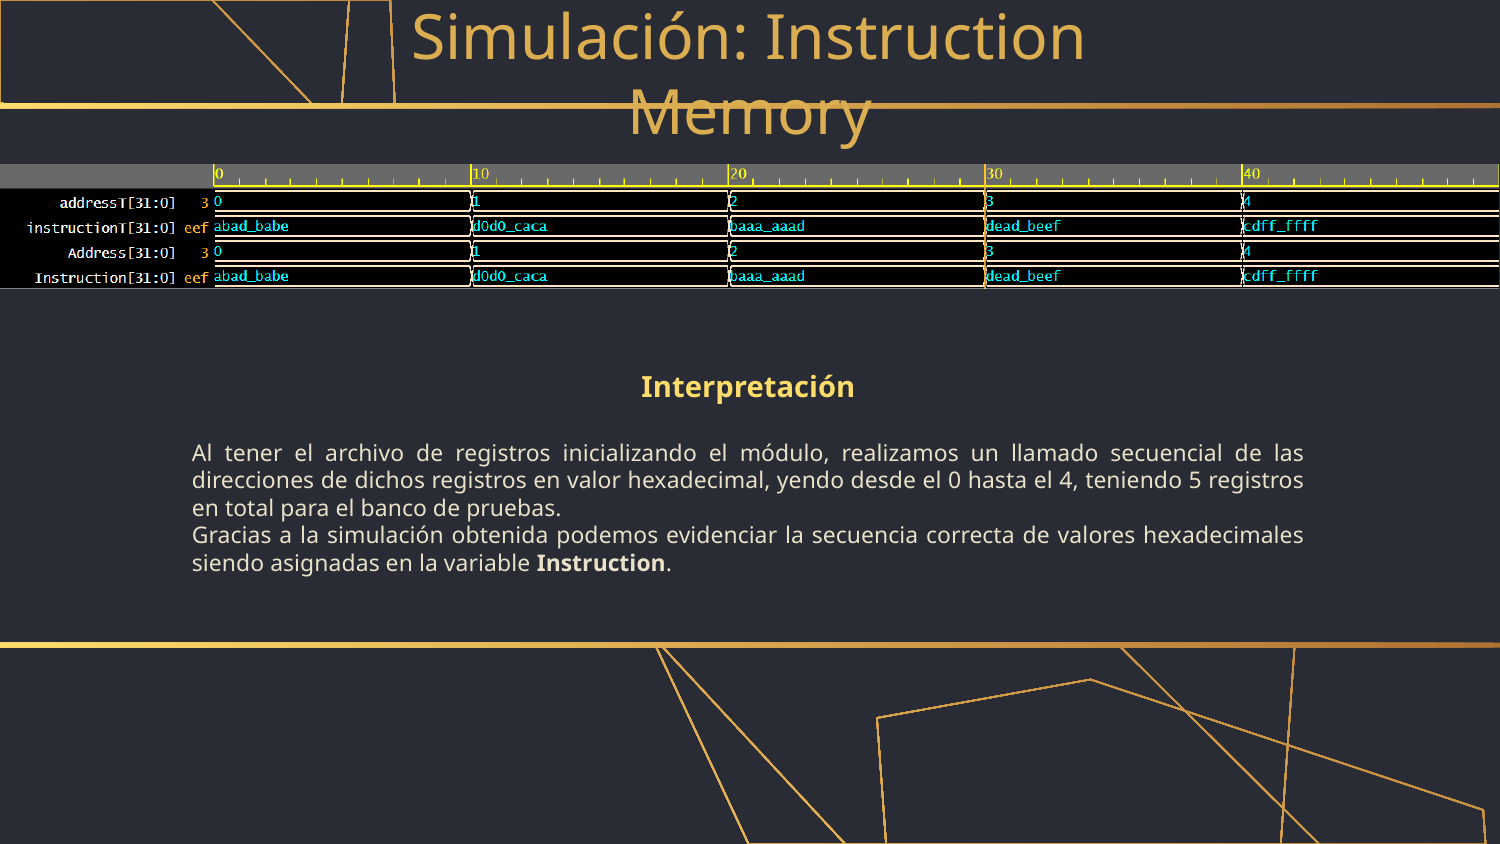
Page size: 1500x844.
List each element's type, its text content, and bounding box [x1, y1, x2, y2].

title Simulación: Instruction Memory [327, 36, 1173, 101]
picture [0, 164, 1499, 289]
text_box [0, 102, 1500, 165]
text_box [0, 295, 1500, 648]
